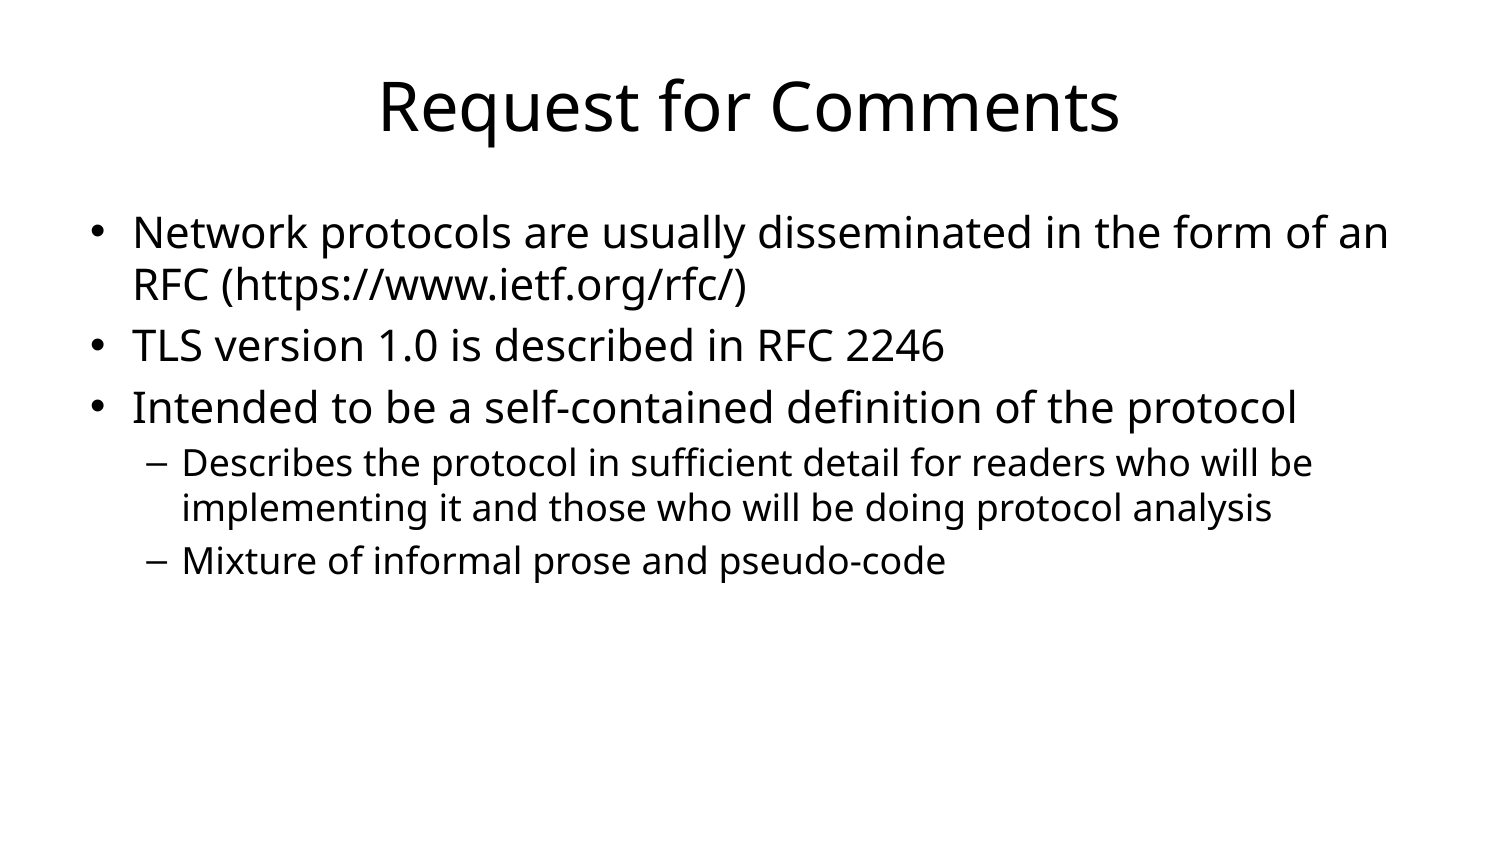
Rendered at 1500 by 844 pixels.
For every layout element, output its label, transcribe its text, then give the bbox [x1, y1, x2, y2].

title Request for Comments [75, 33, 1425, 175]
list Network protocols are usually disseminated in the form of an RFC (https://www.ietf.org/rfc/) TLS version 1.0 is described in RFC 2246 Intended to be a self-contained definition of the protocol Describes the protocol in sufficient detail for readers who will be implementing it and those who will be doing protocol analysis Mixture of informal prose and pseudo-code [75, 196, 1425, 754]
